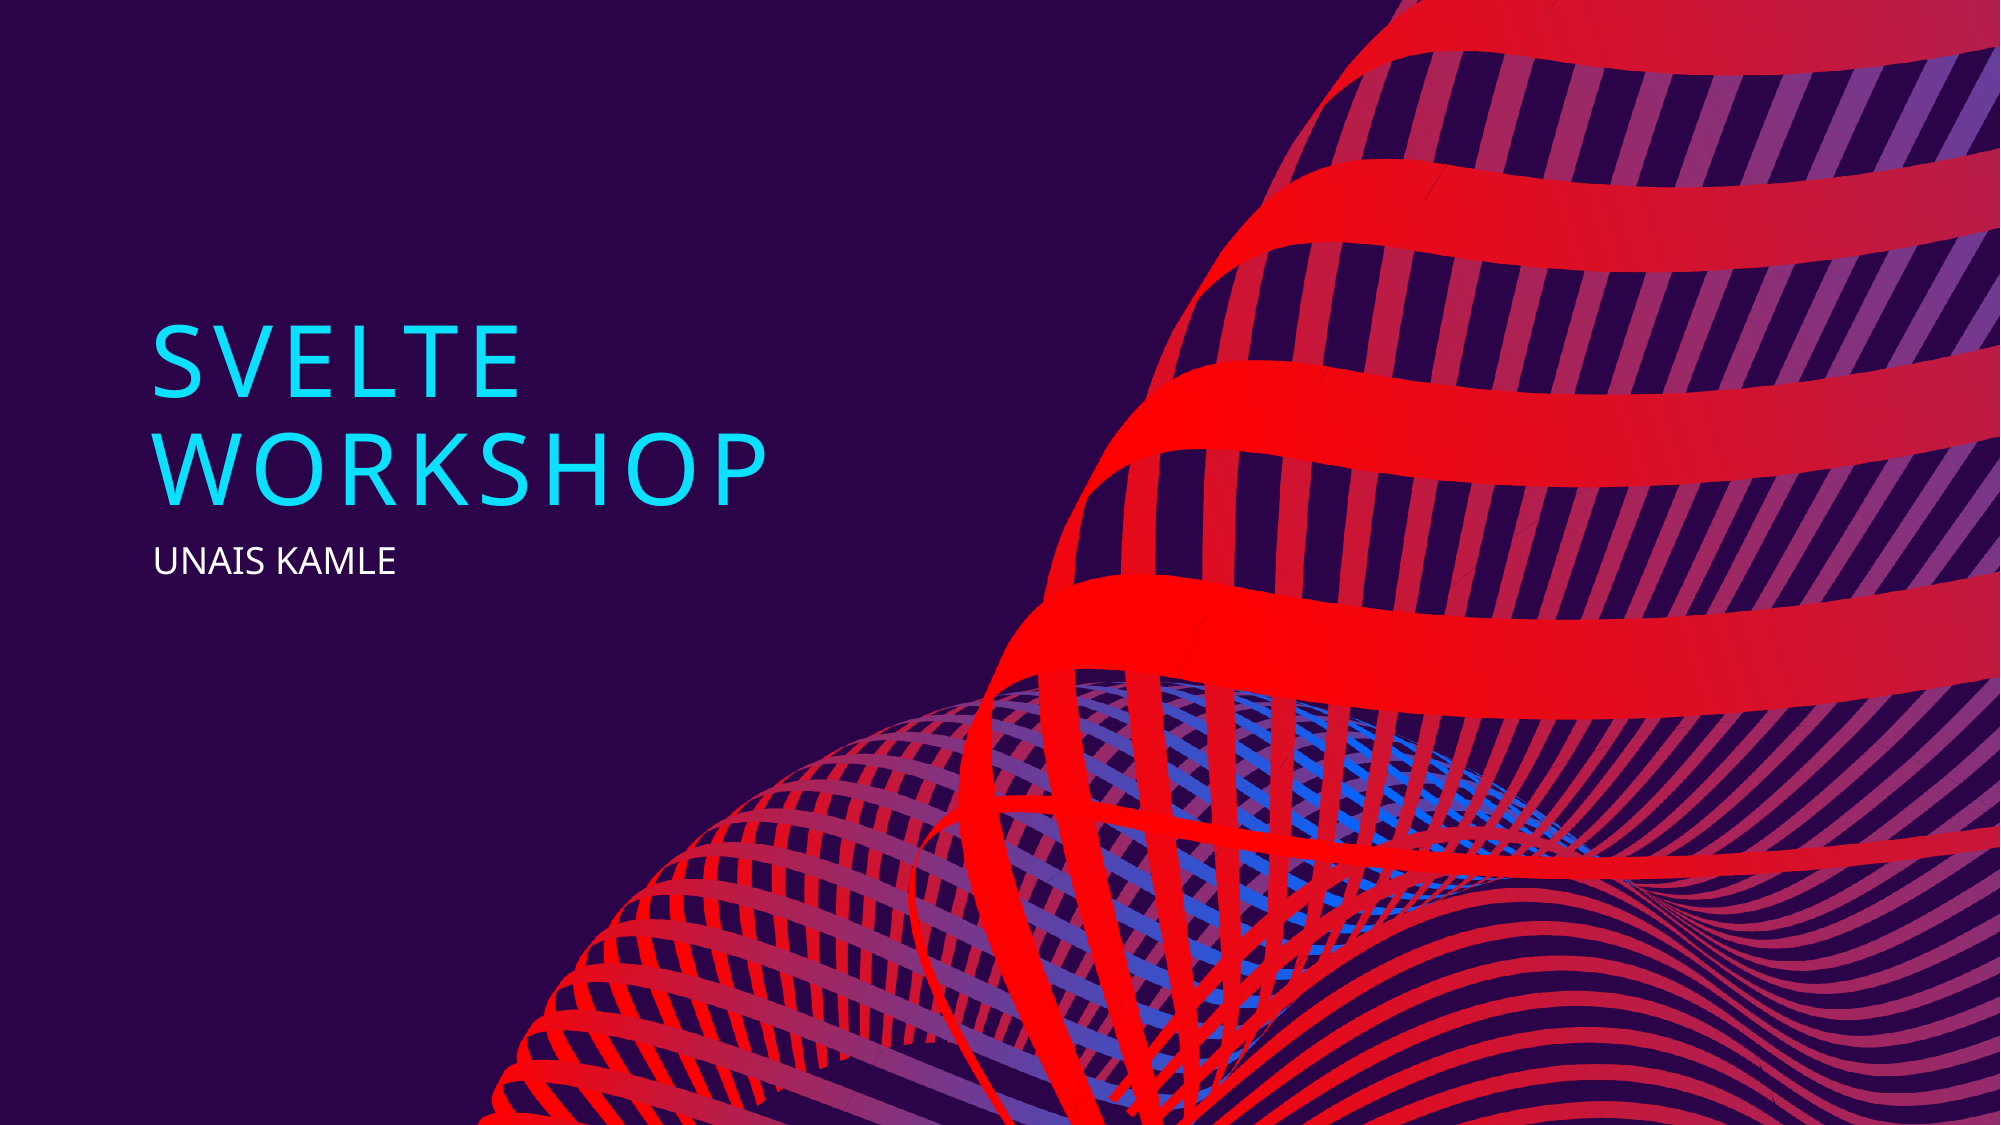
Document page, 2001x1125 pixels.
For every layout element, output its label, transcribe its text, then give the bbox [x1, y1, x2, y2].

picture [0, 0, 2000, 1125]
title SVELTE WORKSHOP [135, 217, 954, 535]
list UNAIS KAMLE [137, 534, 957, 669]
